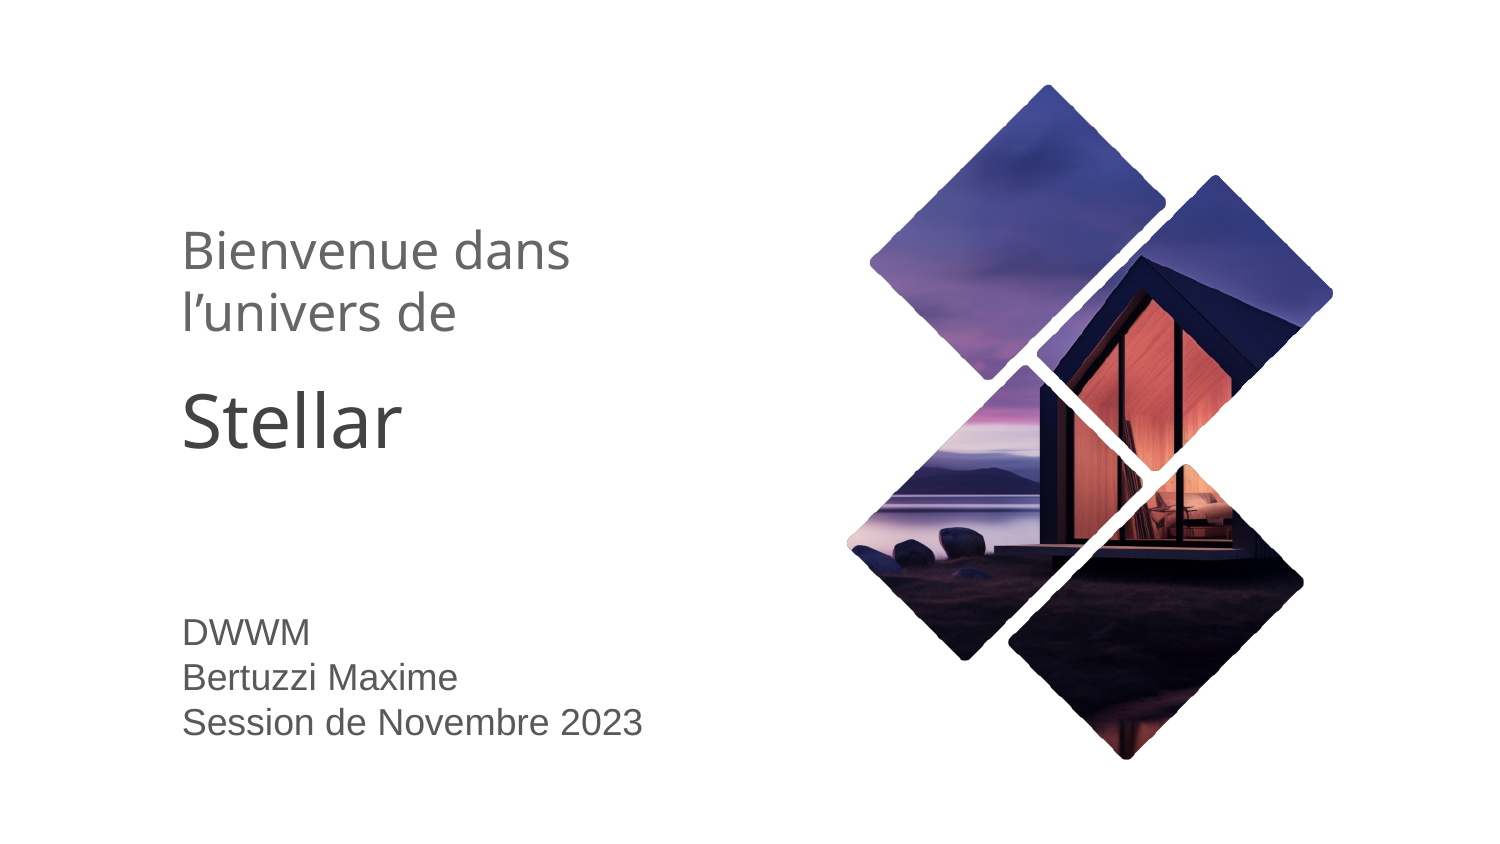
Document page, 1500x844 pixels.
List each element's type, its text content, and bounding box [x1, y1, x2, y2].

text_box DWWM Bertuzzi Maxime Session de Novembre 2023 [166, 592, 670, 758]
text_box Stellar [166, 358, 438, 479]
picture [846, 83, 1334, 760]
text_box Bienvenue dans l’univers de [166, 202, 633, 358]
